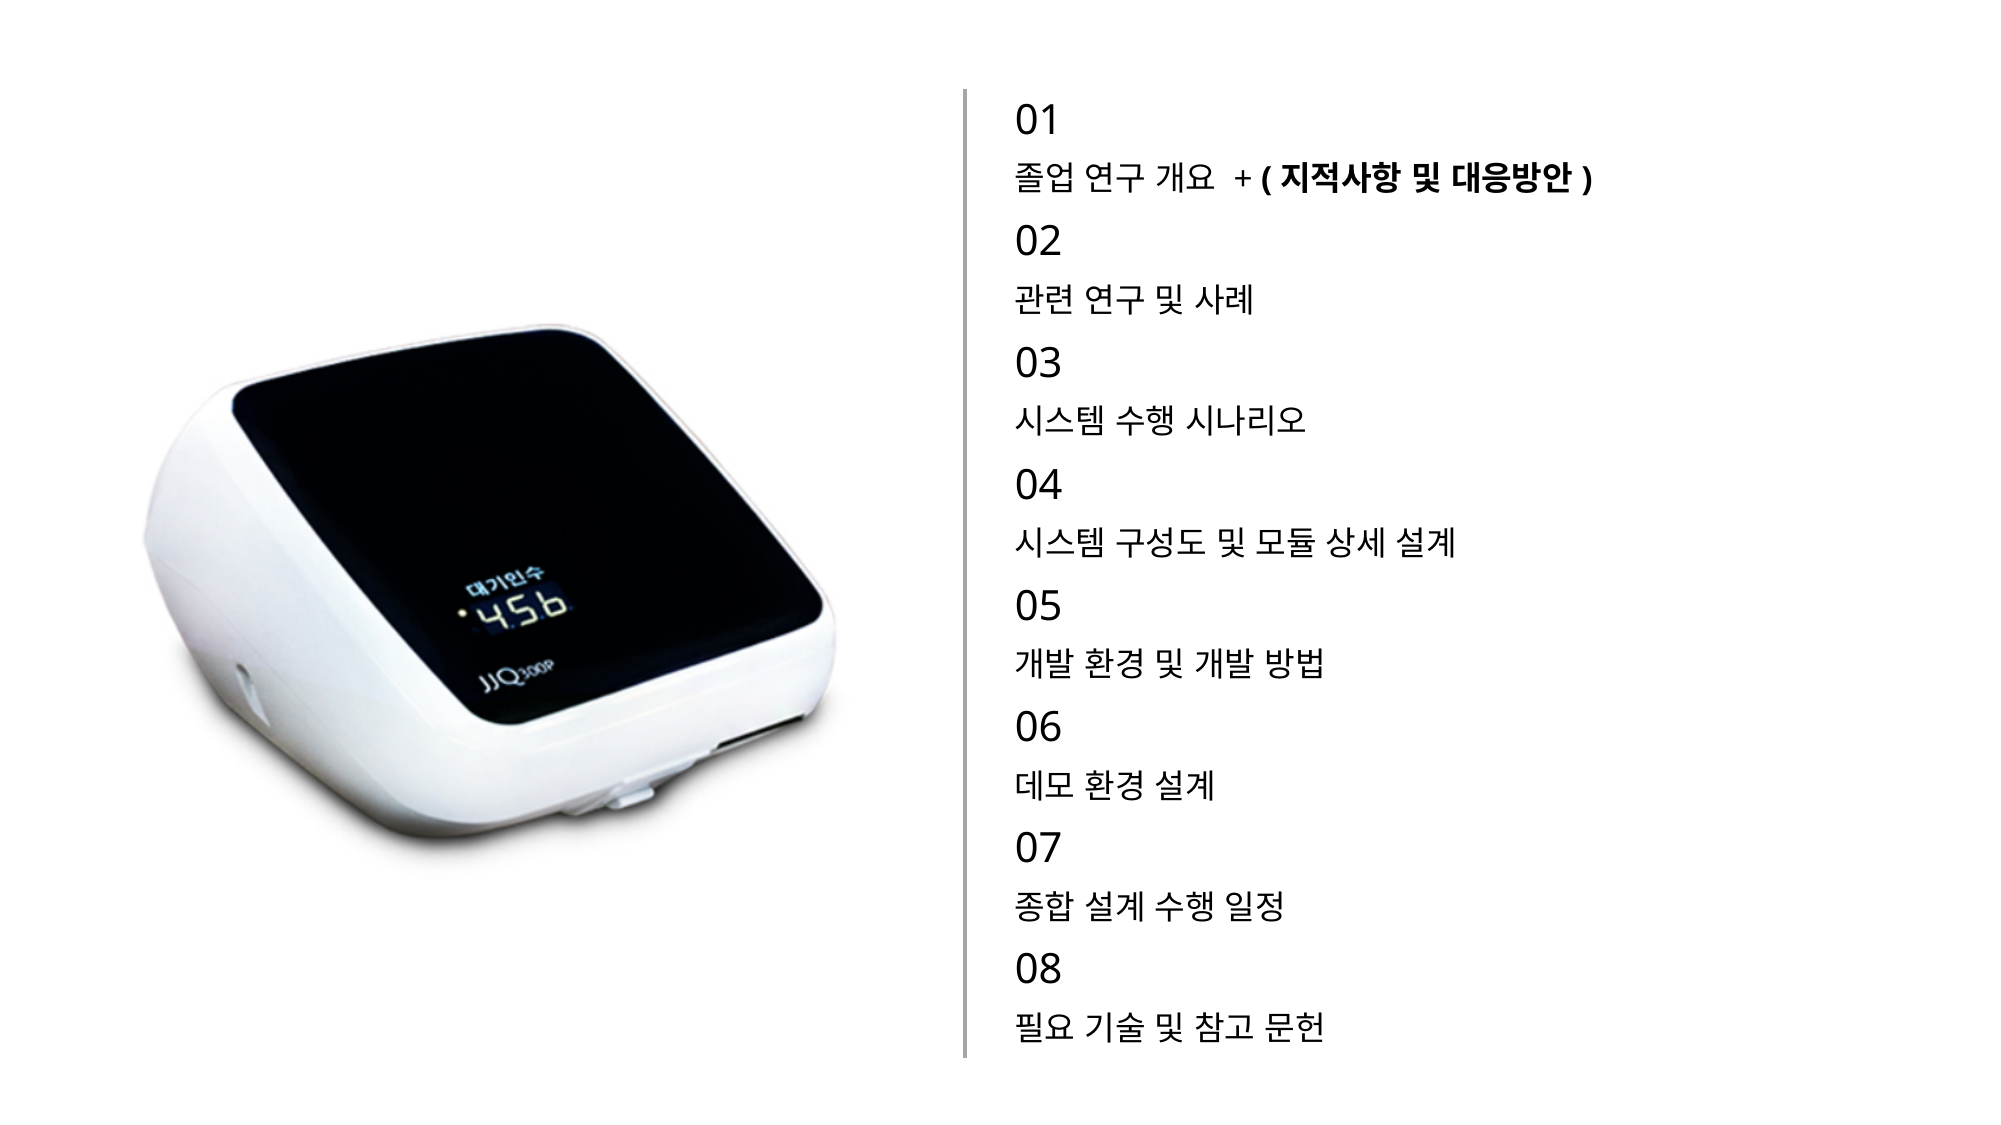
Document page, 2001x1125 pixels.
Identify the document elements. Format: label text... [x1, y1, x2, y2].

text_box 관련 연구 및 사례 [999, 271, 1405, 326]
text_box 08 [999, 934, 1155, 1000]
text_box 02 [999, 206, 1155, 272]
text_box 01 [999, 85, 1155, 150]
text_box 시스템 구성도 및 모듈 상세 설계 [999, 514, 1531, 570]
text_box 필요 기술 및 참고 문헌 [999, 999, 1405, 1055]
text_box 07 [999, 813, 1155, 879]
text_box 졸업 연구 개요 + (지적사항 및 대응방안) [999, 149, 1644, 205]
text_box 06 [999, 692, 1155, 757]
text_box 05 [999, 571, 1155, 637]
text_box 04 [999, 450, 1155, 515]
text_box 03 [999, 328, 1155, 394]
text_box 시스템 수행 시나리오 [999, 392, 1405, 448]
text_box 데모 환경 설계 [999, 757, 1405, 813]
picture [123, 163, 872, 976]
text_box 종합 설계 수행 일정 [999, 878, 1405, 934]
text_box 개발 환경 및 개발 방법 [999, 636, 1405, 691]
